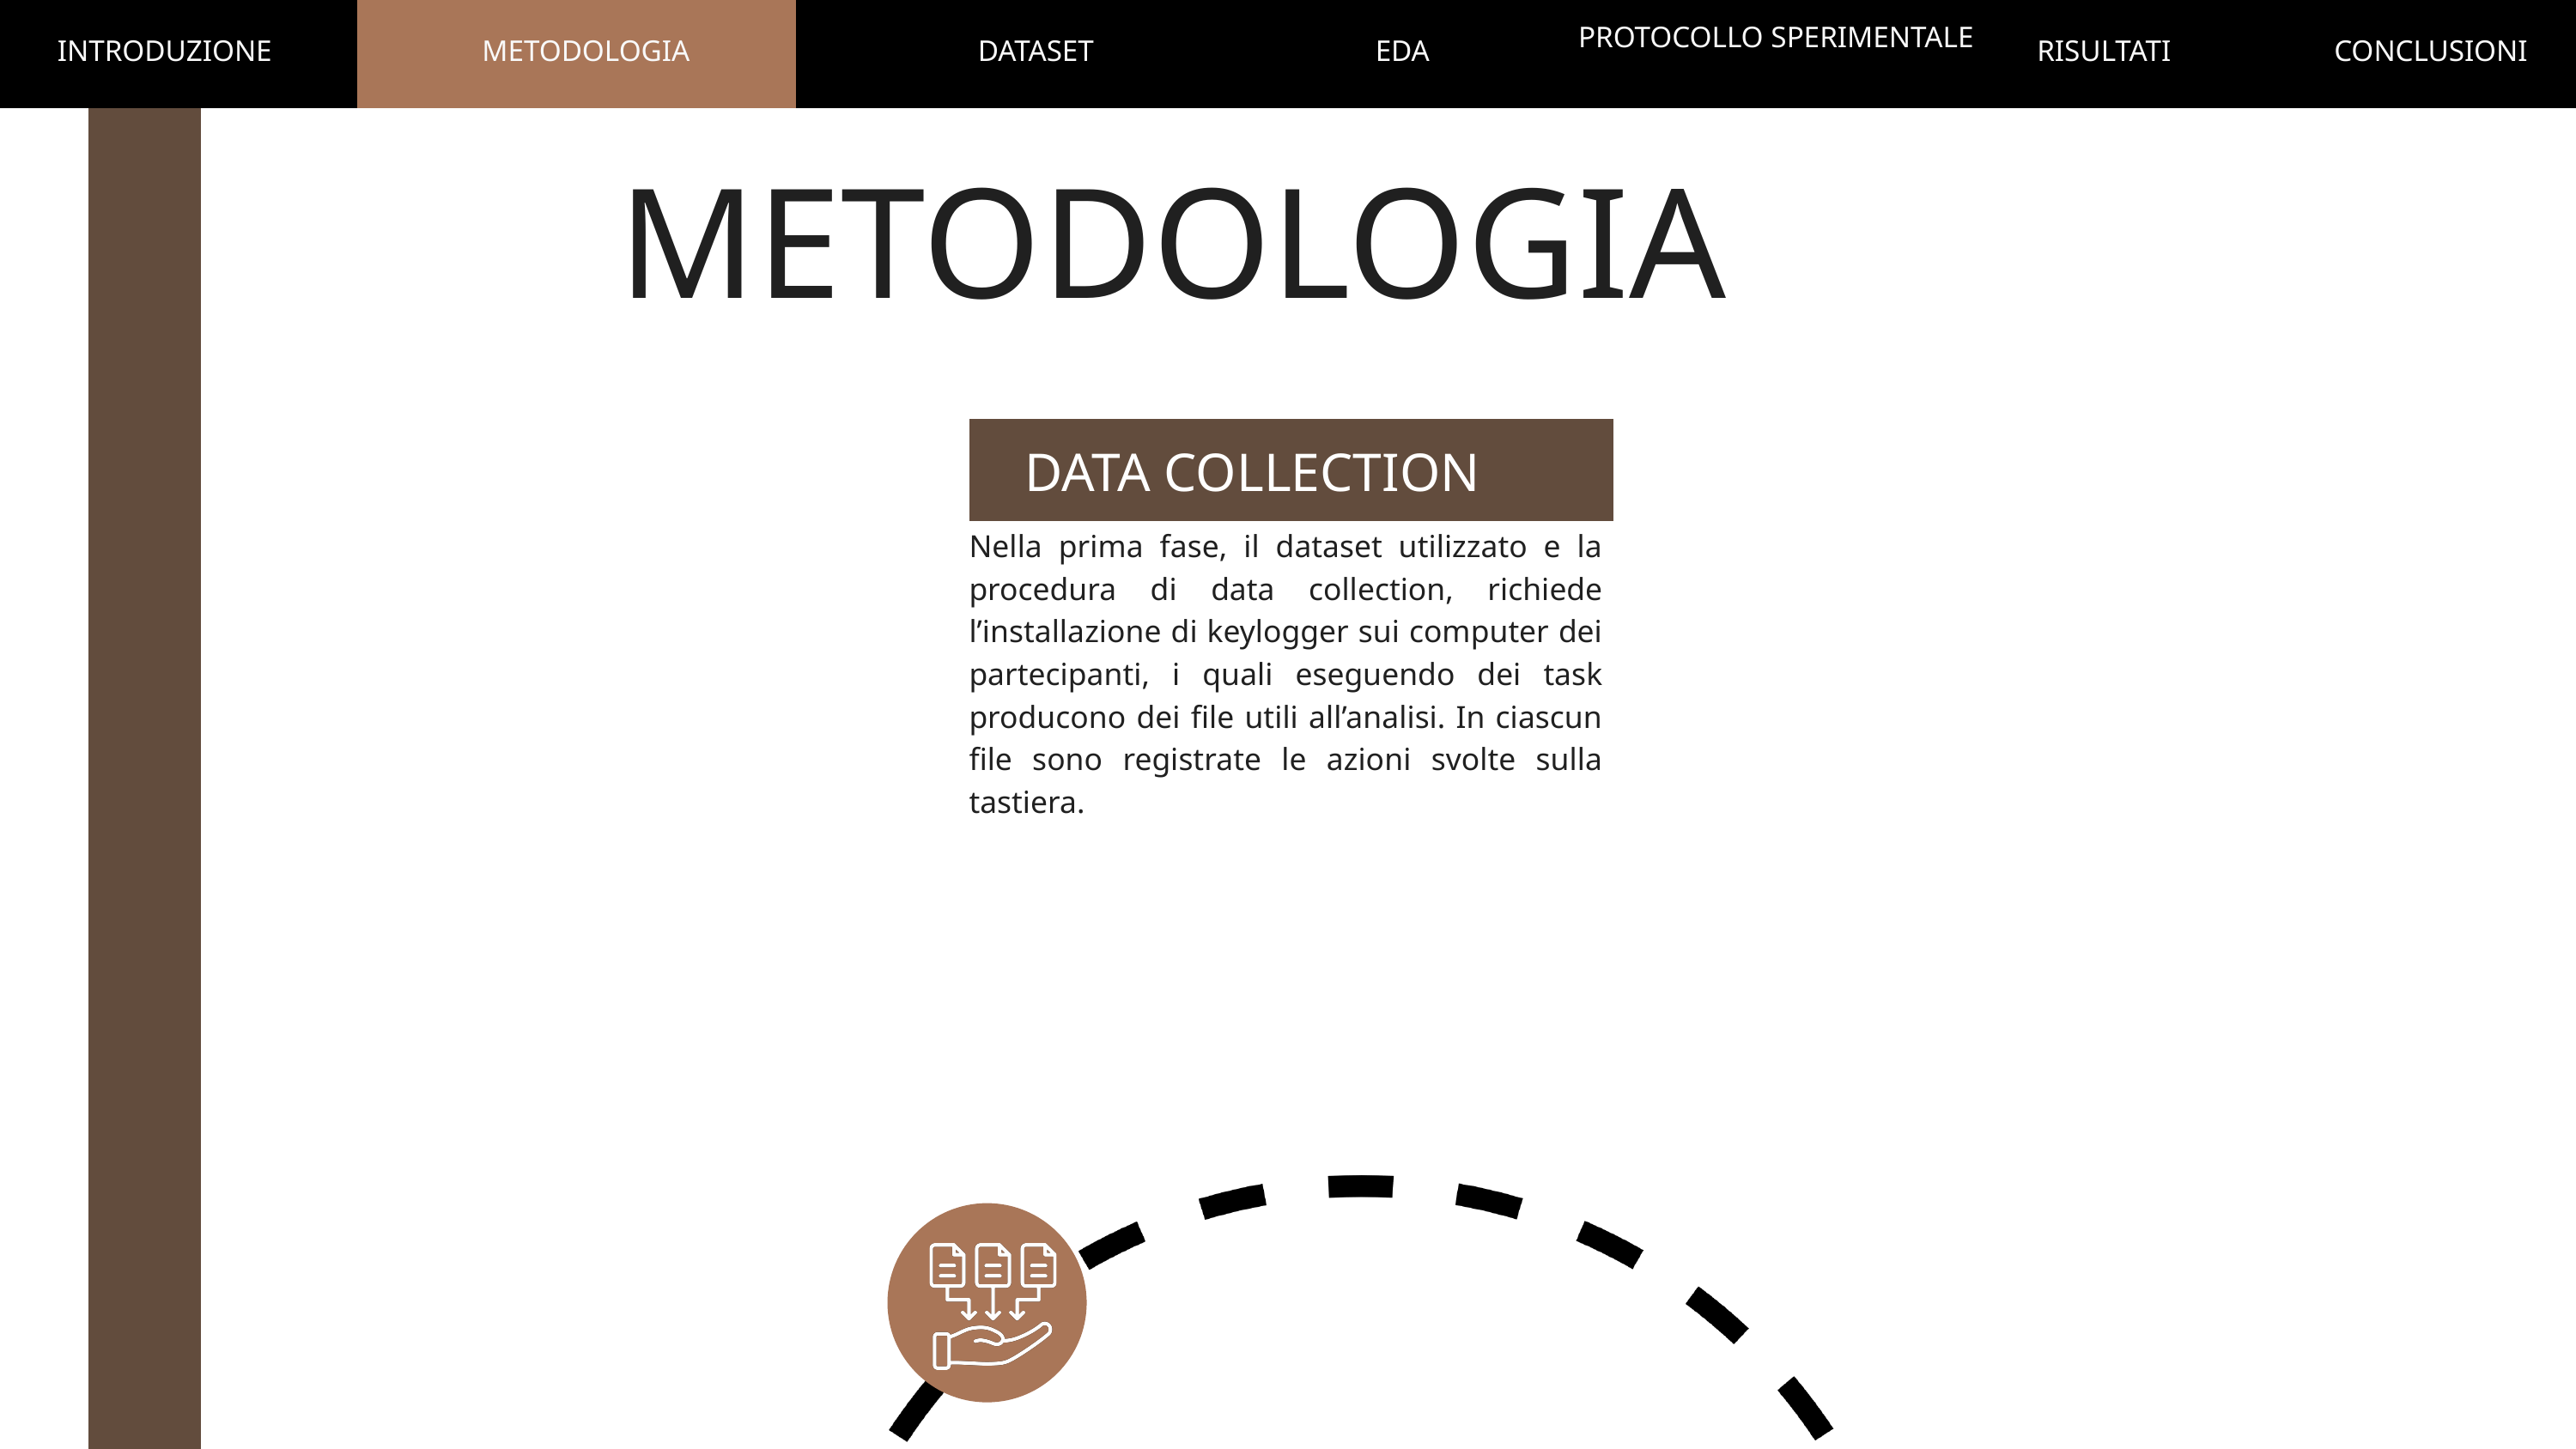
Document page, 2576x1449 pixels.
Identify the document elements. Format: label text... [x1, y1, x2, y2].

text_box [969, 418, 1613, 522]
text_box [0, 0, 355, 109]
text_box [356, 0, 797, 109]
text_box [88, 118, 202, 1449]
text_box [887, 1203, 1087, 1403]
text_box [796, 1174, 1927, 1449]
text_box Nella prima fase, il dataset utilizzato e la procedura di data collection, richiede l’installazione di keylogger sui computer dei partecipanti, i quali eseguendo dei task producono dei file utili all’analisi. In ciascun file sono registrate le azioni svolte sulla tastiera. [969, 528, 1603, 862]
text_box METODOLOGIA [618, 165, 2012, 329]
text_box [797, 0, 2576, 109]
